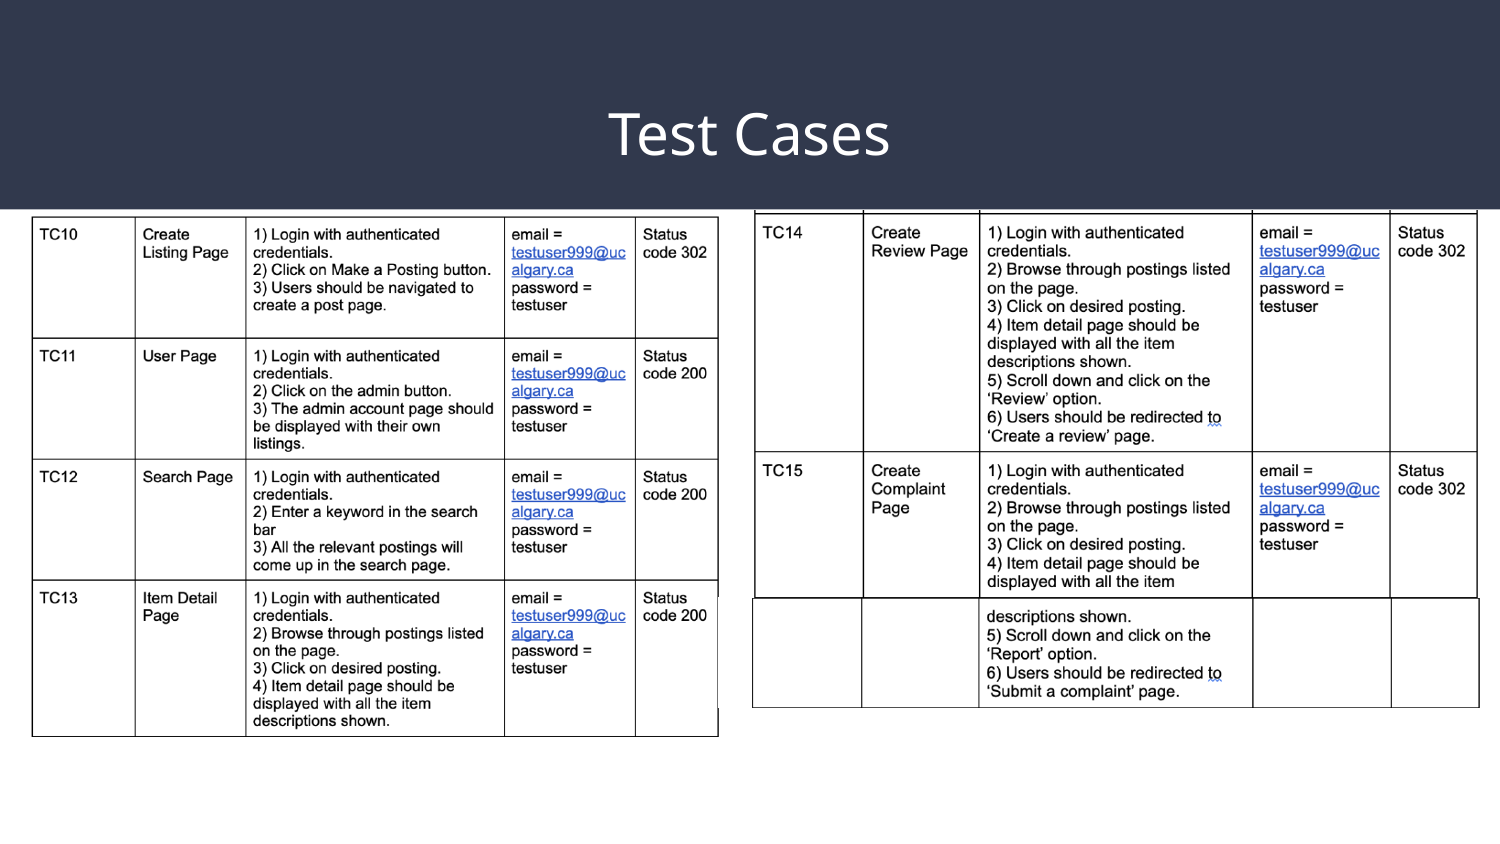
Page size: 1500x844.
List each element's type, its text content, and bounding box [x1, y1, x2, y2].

picture [7, 209, 1500, 737]
title Test Cases [51, 78, 1449, 213]
